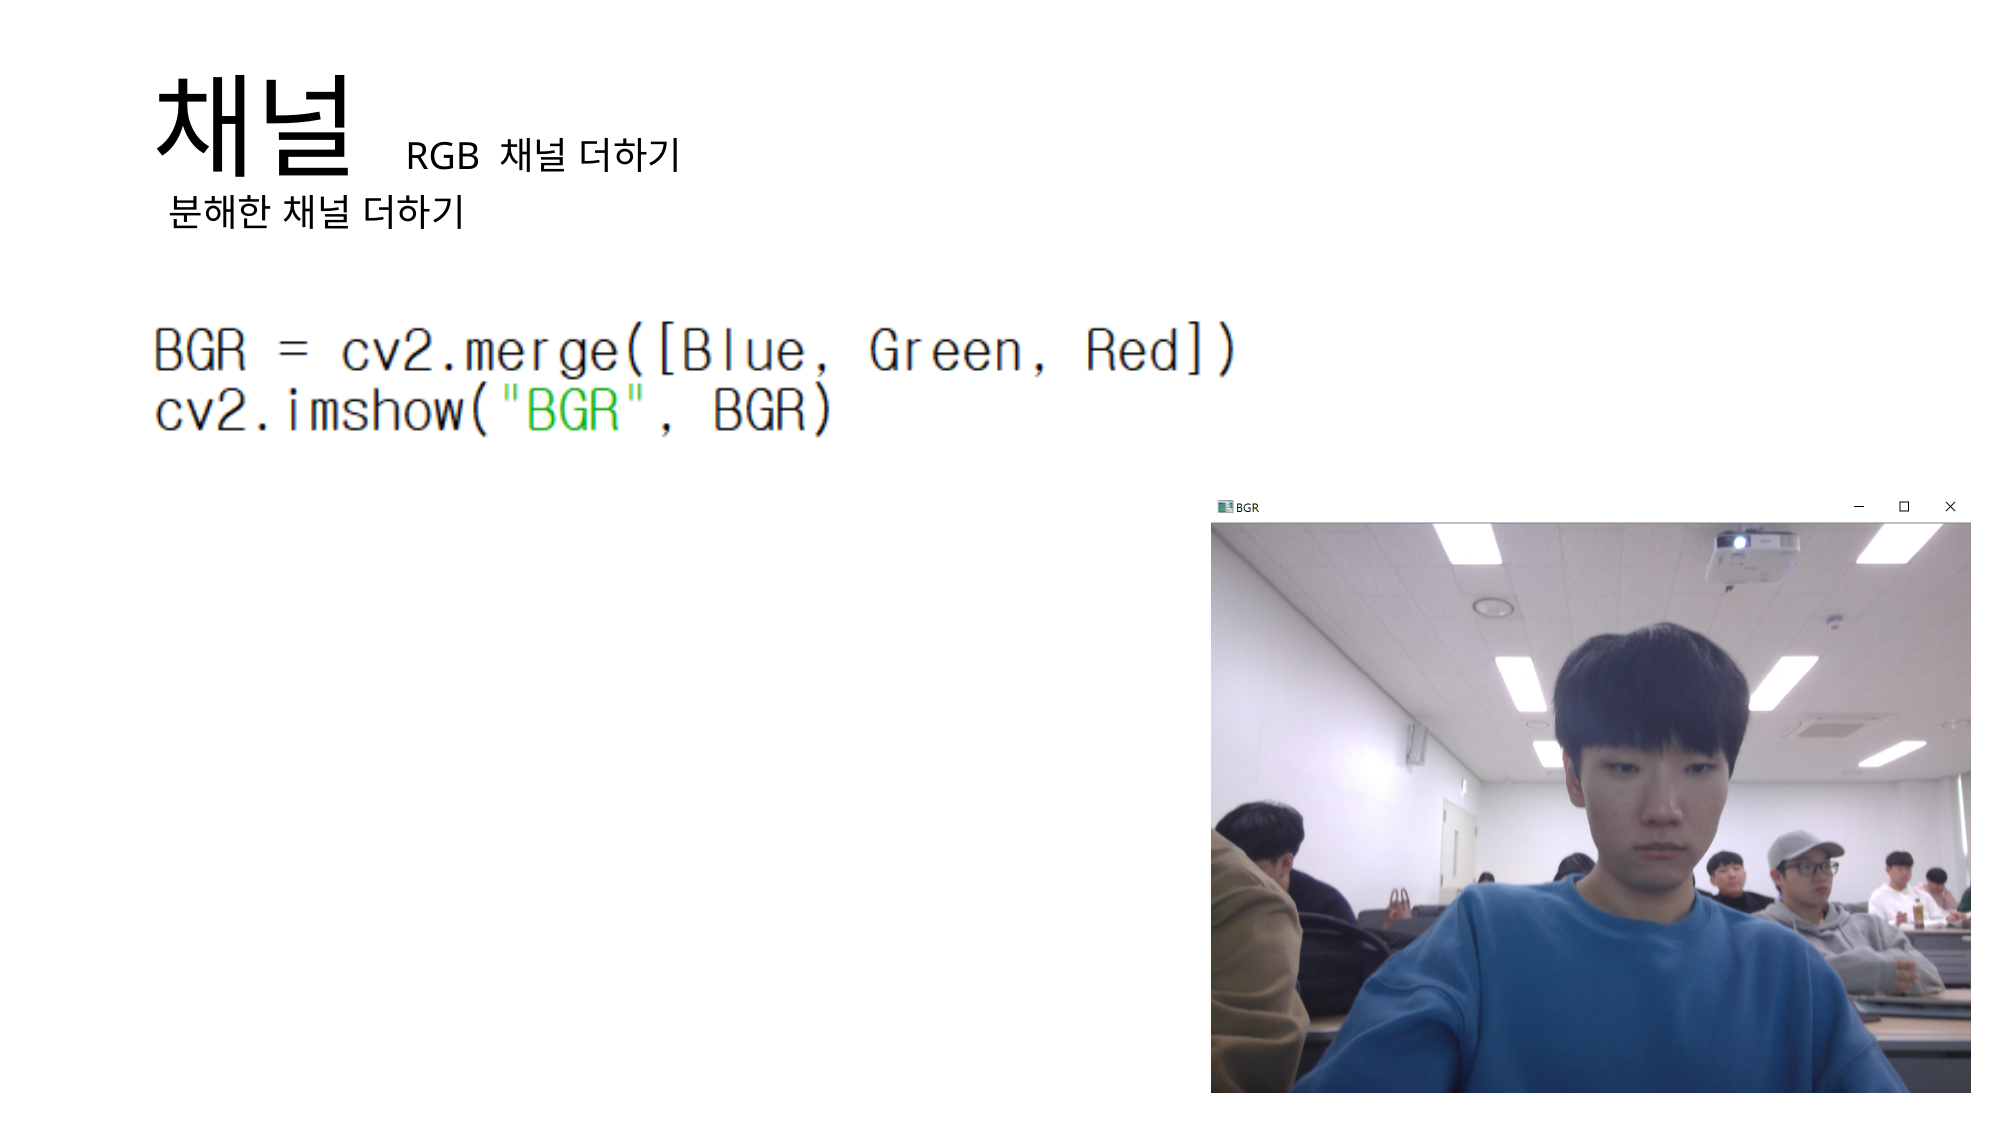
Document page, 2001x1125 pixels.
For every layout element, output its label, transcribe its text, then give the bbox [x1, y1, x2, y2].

picture [148, 300, 1258, 454]
title 채널 [137, 47, 927, 201]
picture [1211, 493, 1971, 1093]
text_box RGB 채널 더하기 [390, 124, 698, 184]
text_box 분해한 채널 더하기 [154, 181, 481, 242]
